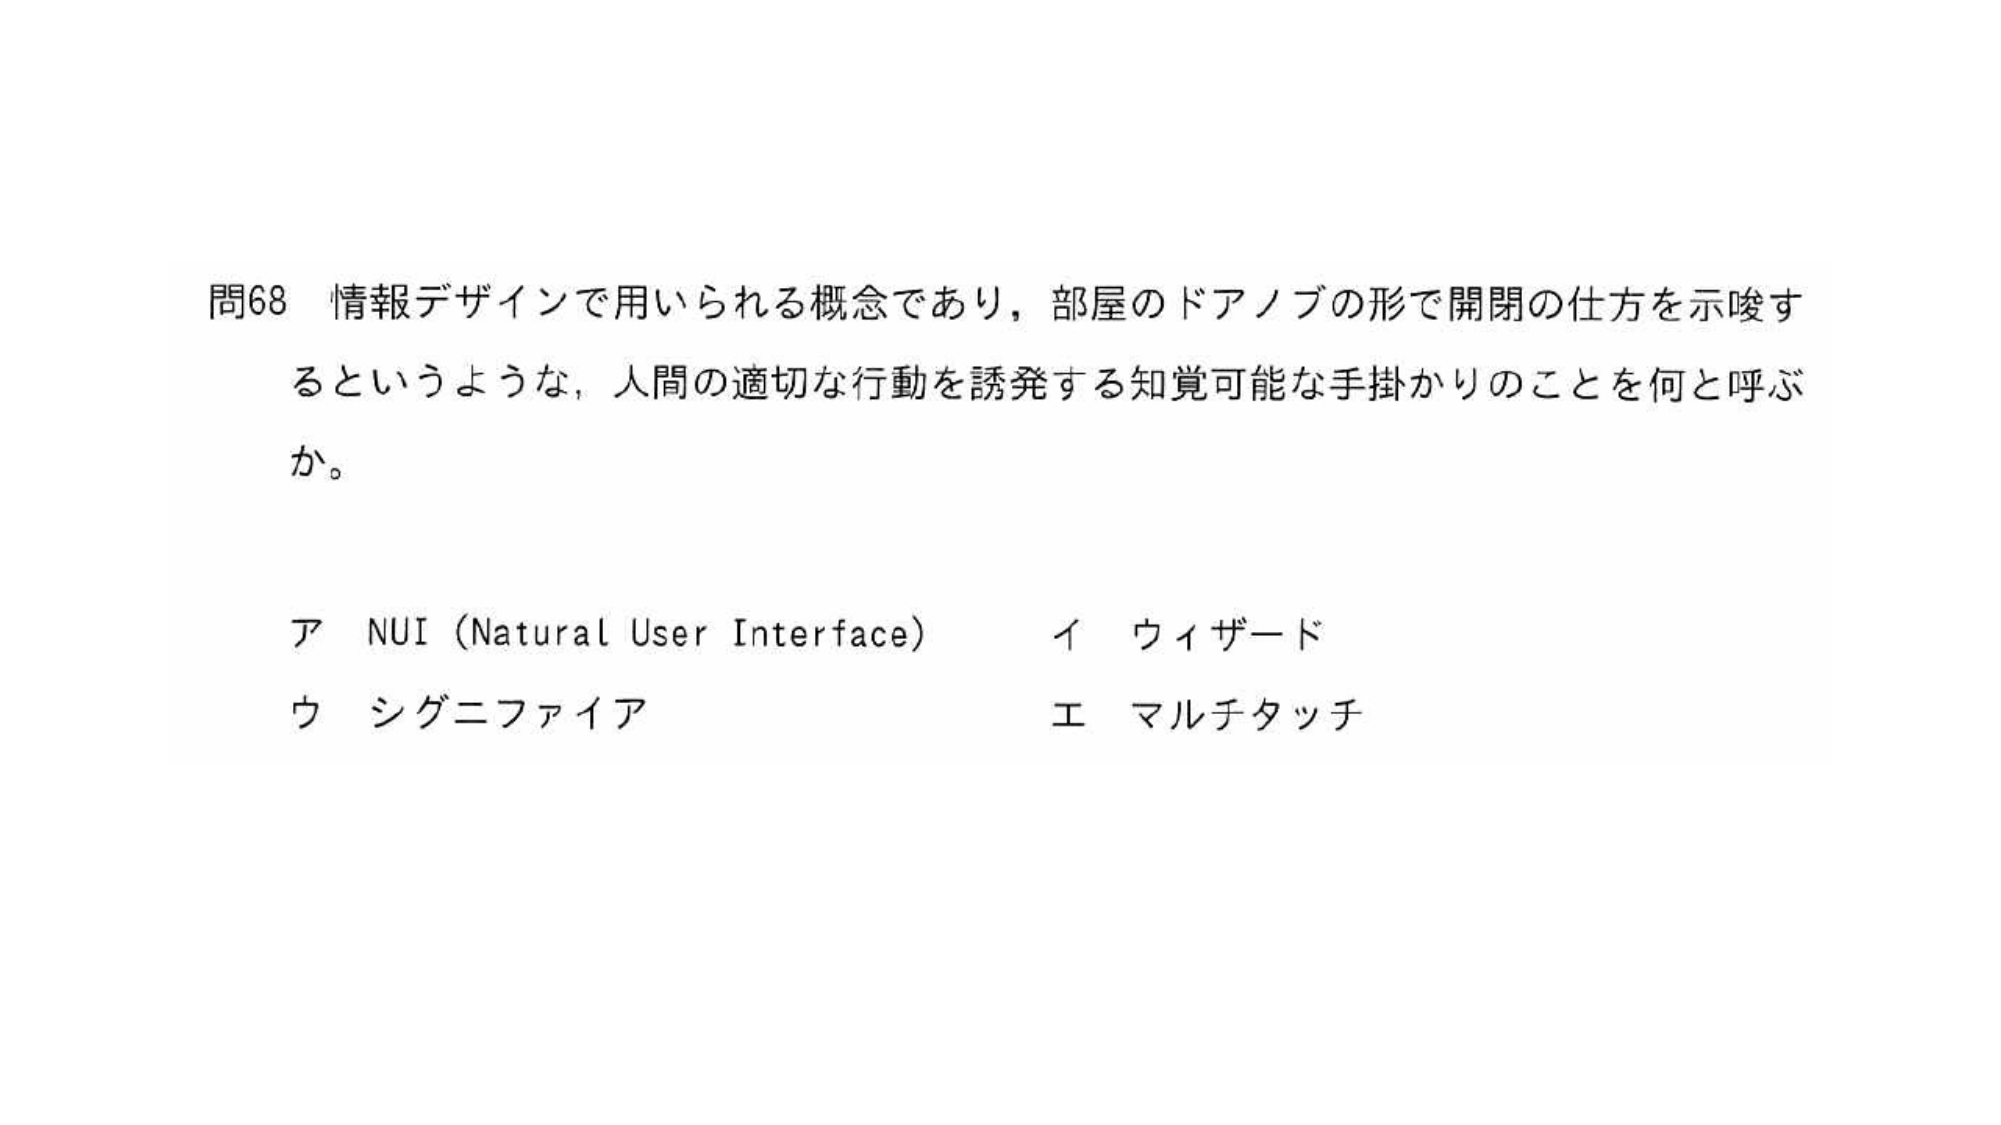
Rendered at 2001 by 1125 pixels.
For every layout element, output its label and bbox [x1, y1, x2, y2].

picture [167, 262, 1833, 764]
